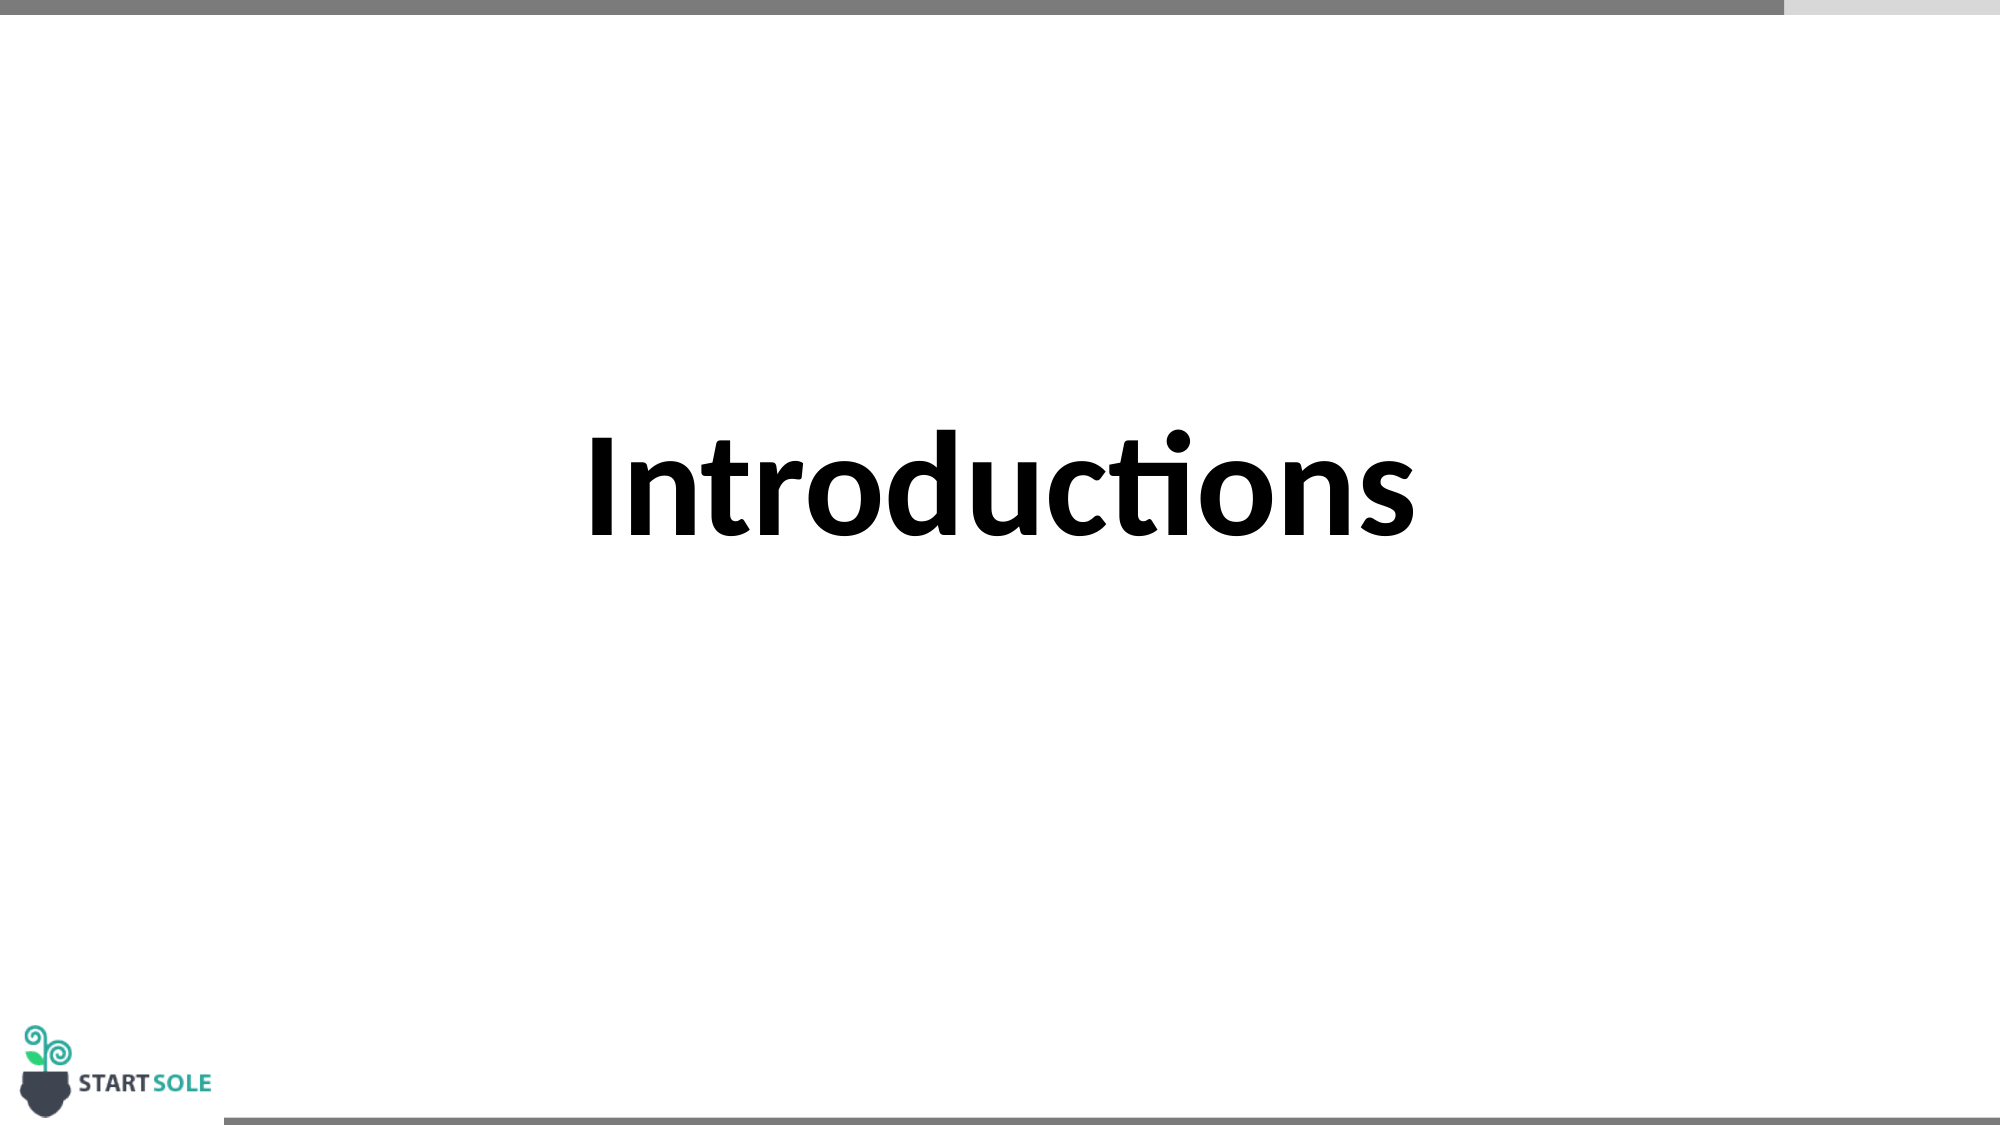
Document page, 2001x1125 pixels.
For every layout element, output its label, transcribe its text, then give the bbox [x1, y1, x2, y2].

title Introductions [249, 362, 1750, 576]
picture [19, 1025, 213, 1118]
